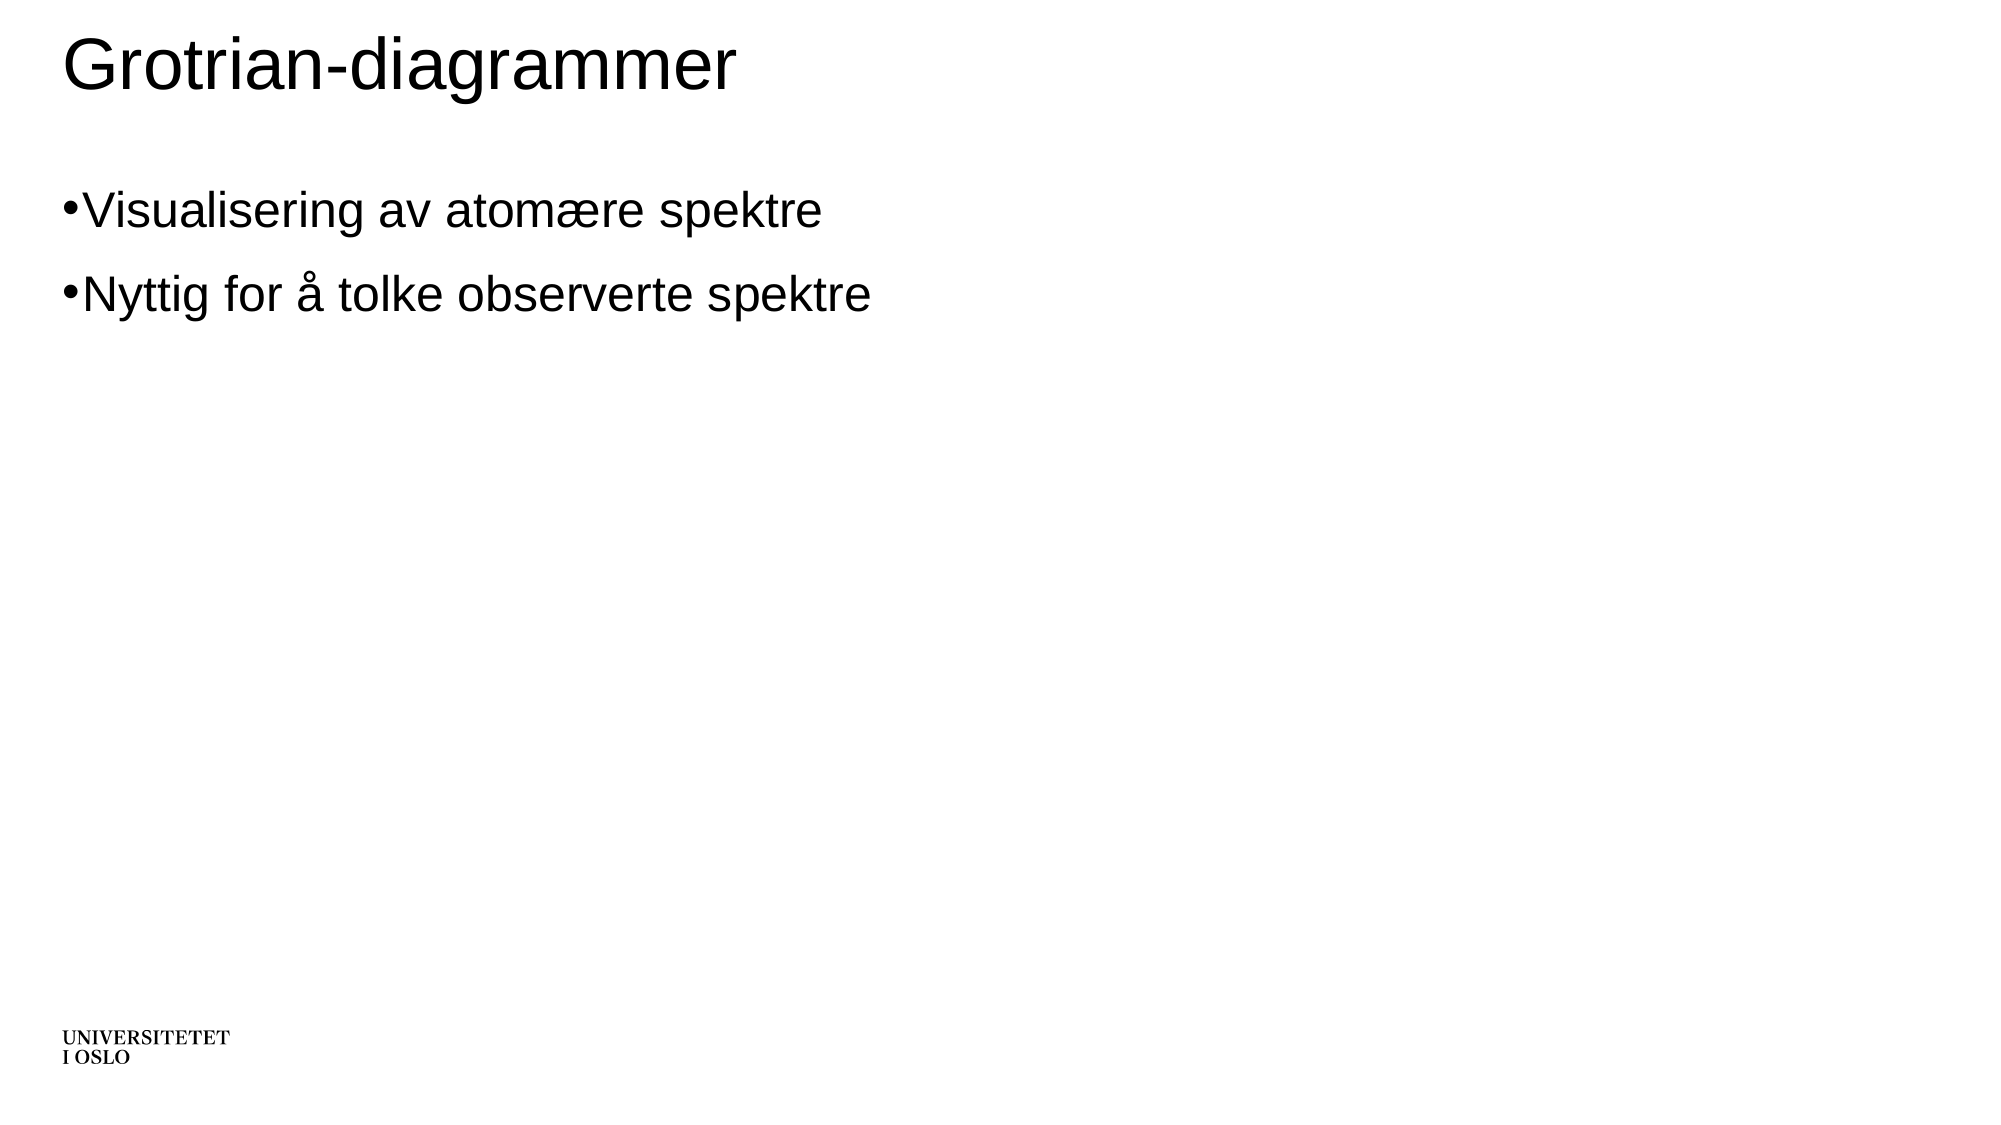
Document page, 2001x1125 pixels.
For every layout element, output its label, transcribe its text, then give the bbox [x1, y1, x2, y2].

picture [62, 1030, 230, 1064]
title Grotrian-diagrammer [62, 26, 1938, 151]
list Visualisering av atomære spektre Nyttig for å tolke observerte spektre [62, 177, 1938, 994]
